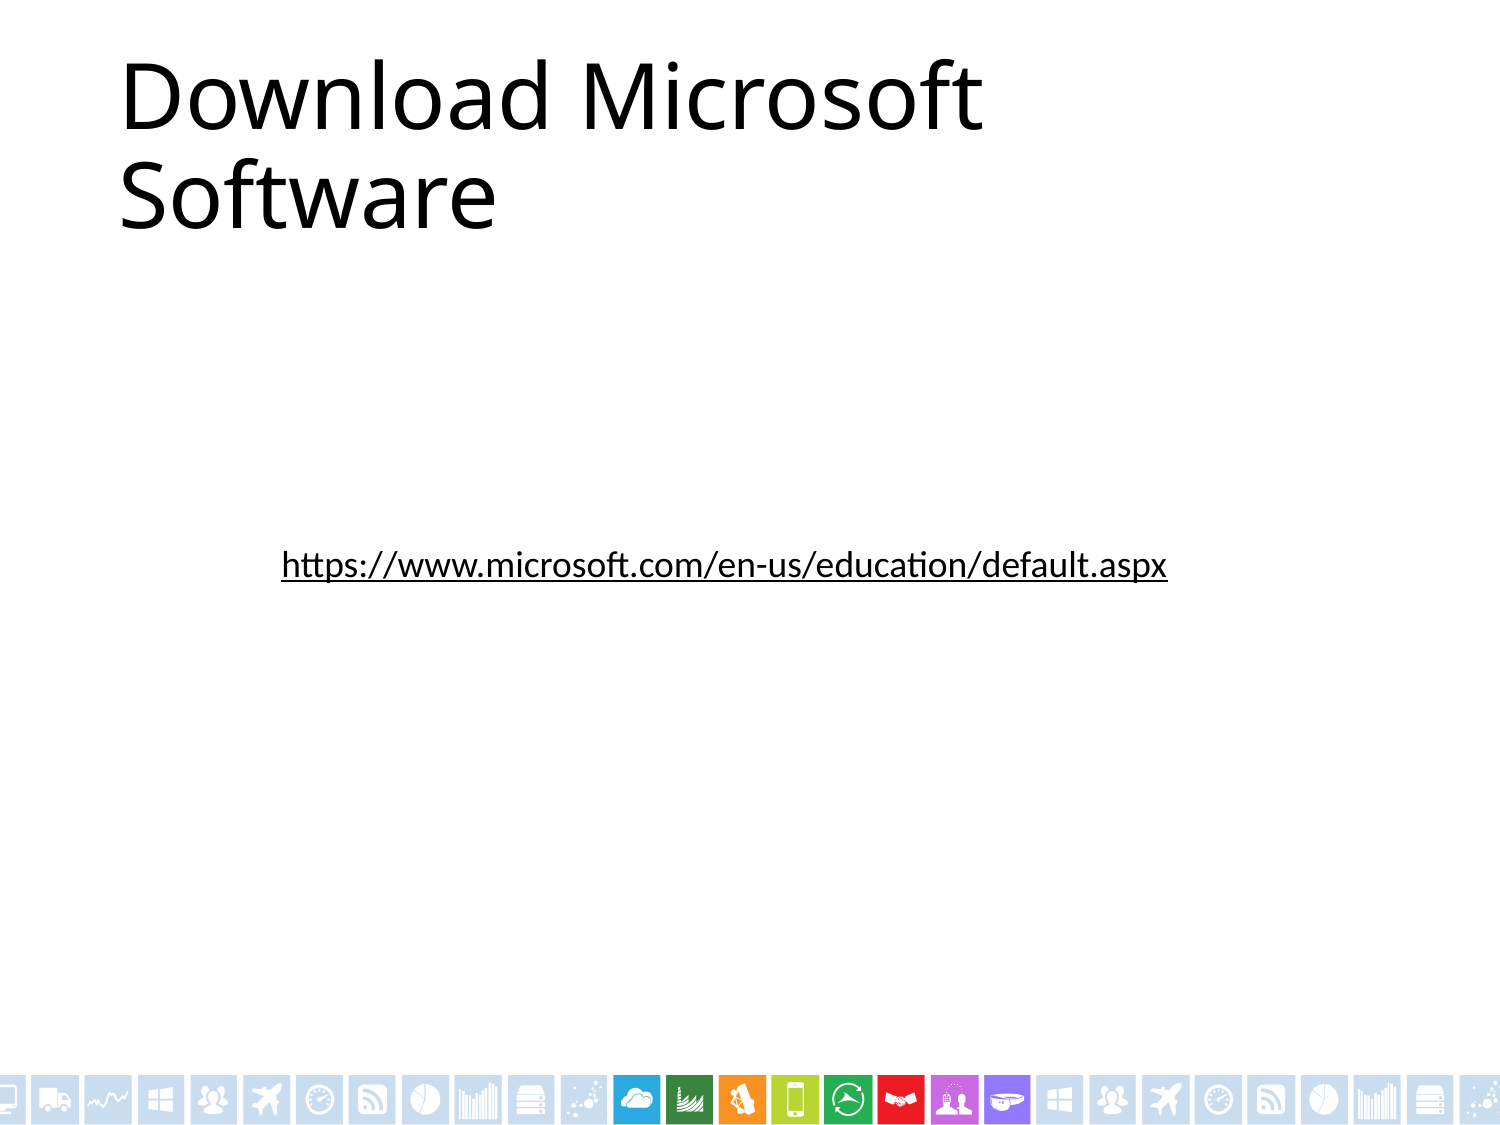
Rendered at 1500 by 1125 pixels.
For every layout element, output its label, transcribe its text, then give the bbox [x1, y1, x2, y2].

text_box Download Microsoft Software [110, 43, 1390, 257]
text_box https://www.microsoft.com/en-us/education/default.aspx [274, 532, 1367, 593]
picture [0, 1075, 1500, 1125]
